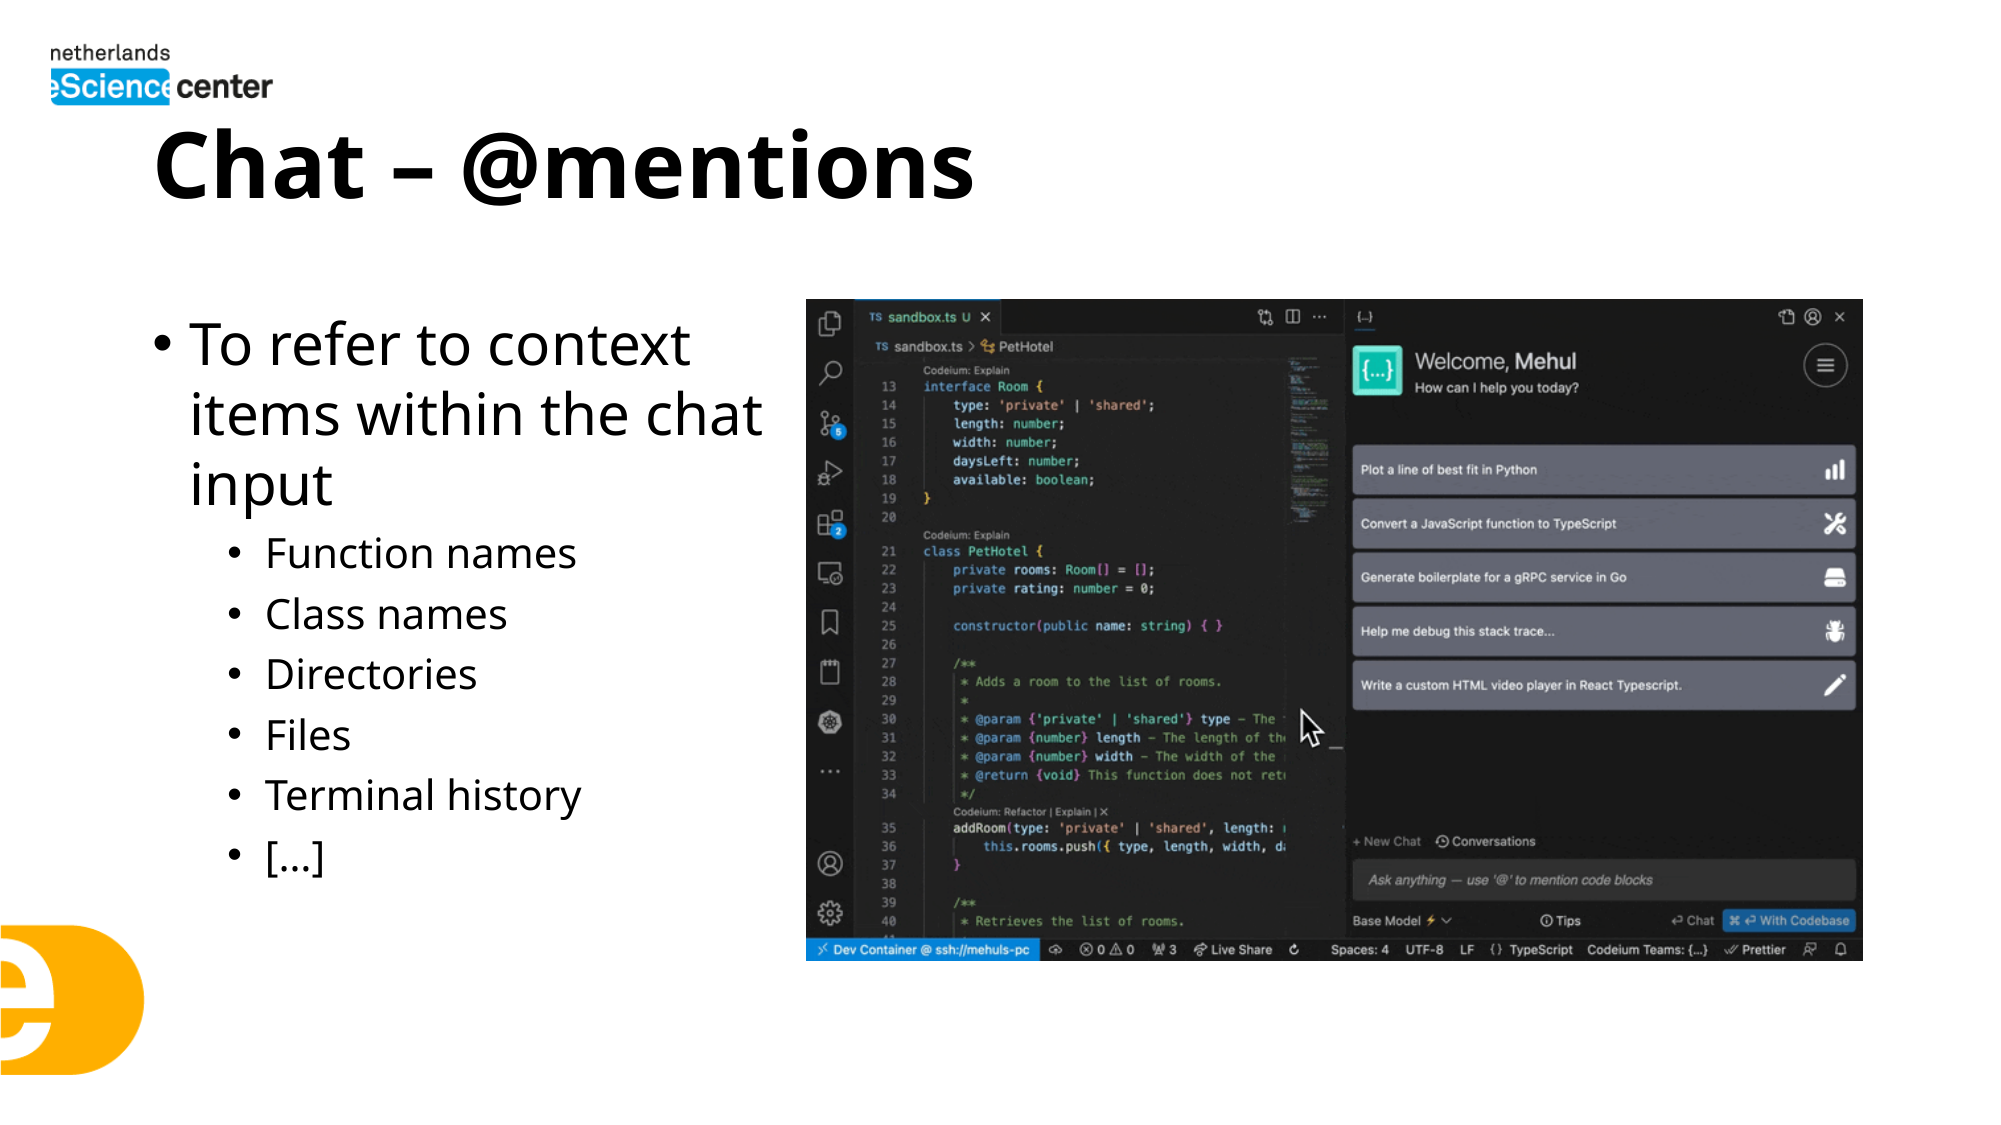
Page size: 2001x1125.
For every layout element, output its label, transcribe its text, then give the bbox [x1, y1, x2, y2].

title Chat – @mentions [137, 59, 1863, 278]
list To refer to context items within the chat input Function names Class names Directories Files Terminal history […] [137, 299, 806, 961]
picture [0, 0, 2001, 1125]
